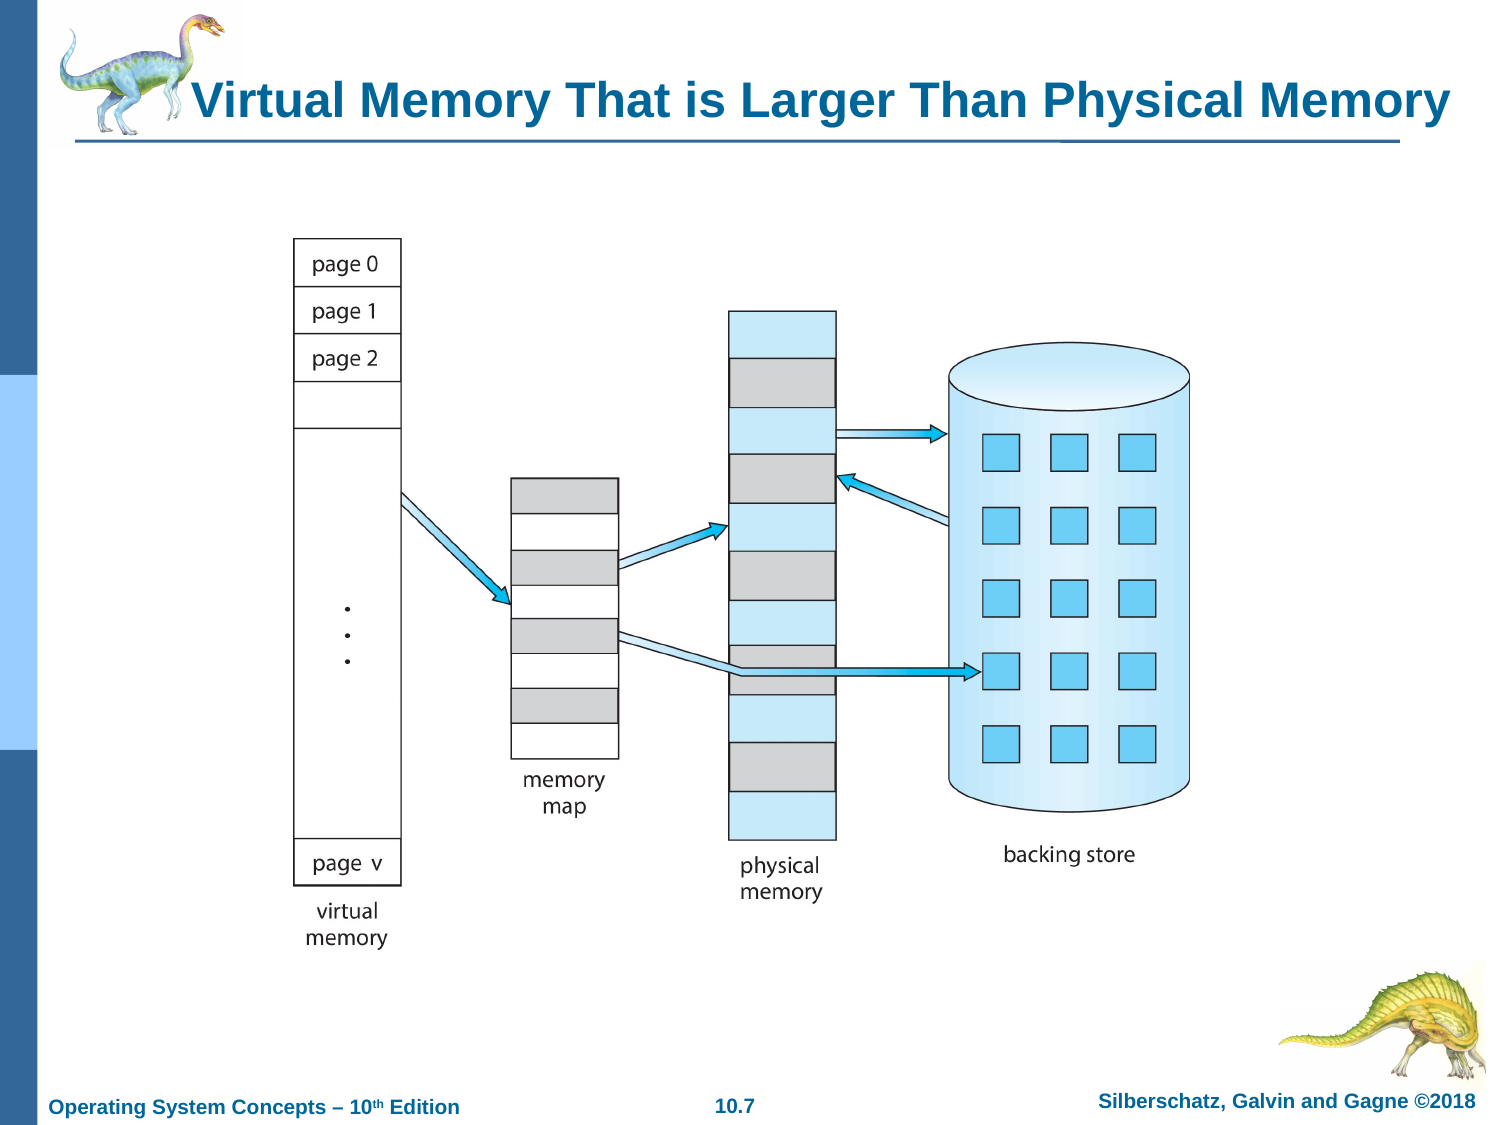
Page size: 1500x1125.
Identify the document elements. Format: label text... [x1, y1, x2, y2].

title Virtual Memory That is Larger Than Physical Memory [158, 35, 1484, 136]
picture [293, 238, 1190, 950]
picture [1275, 959, 1486, 1090]
picture [46, 0, 243, 149]
